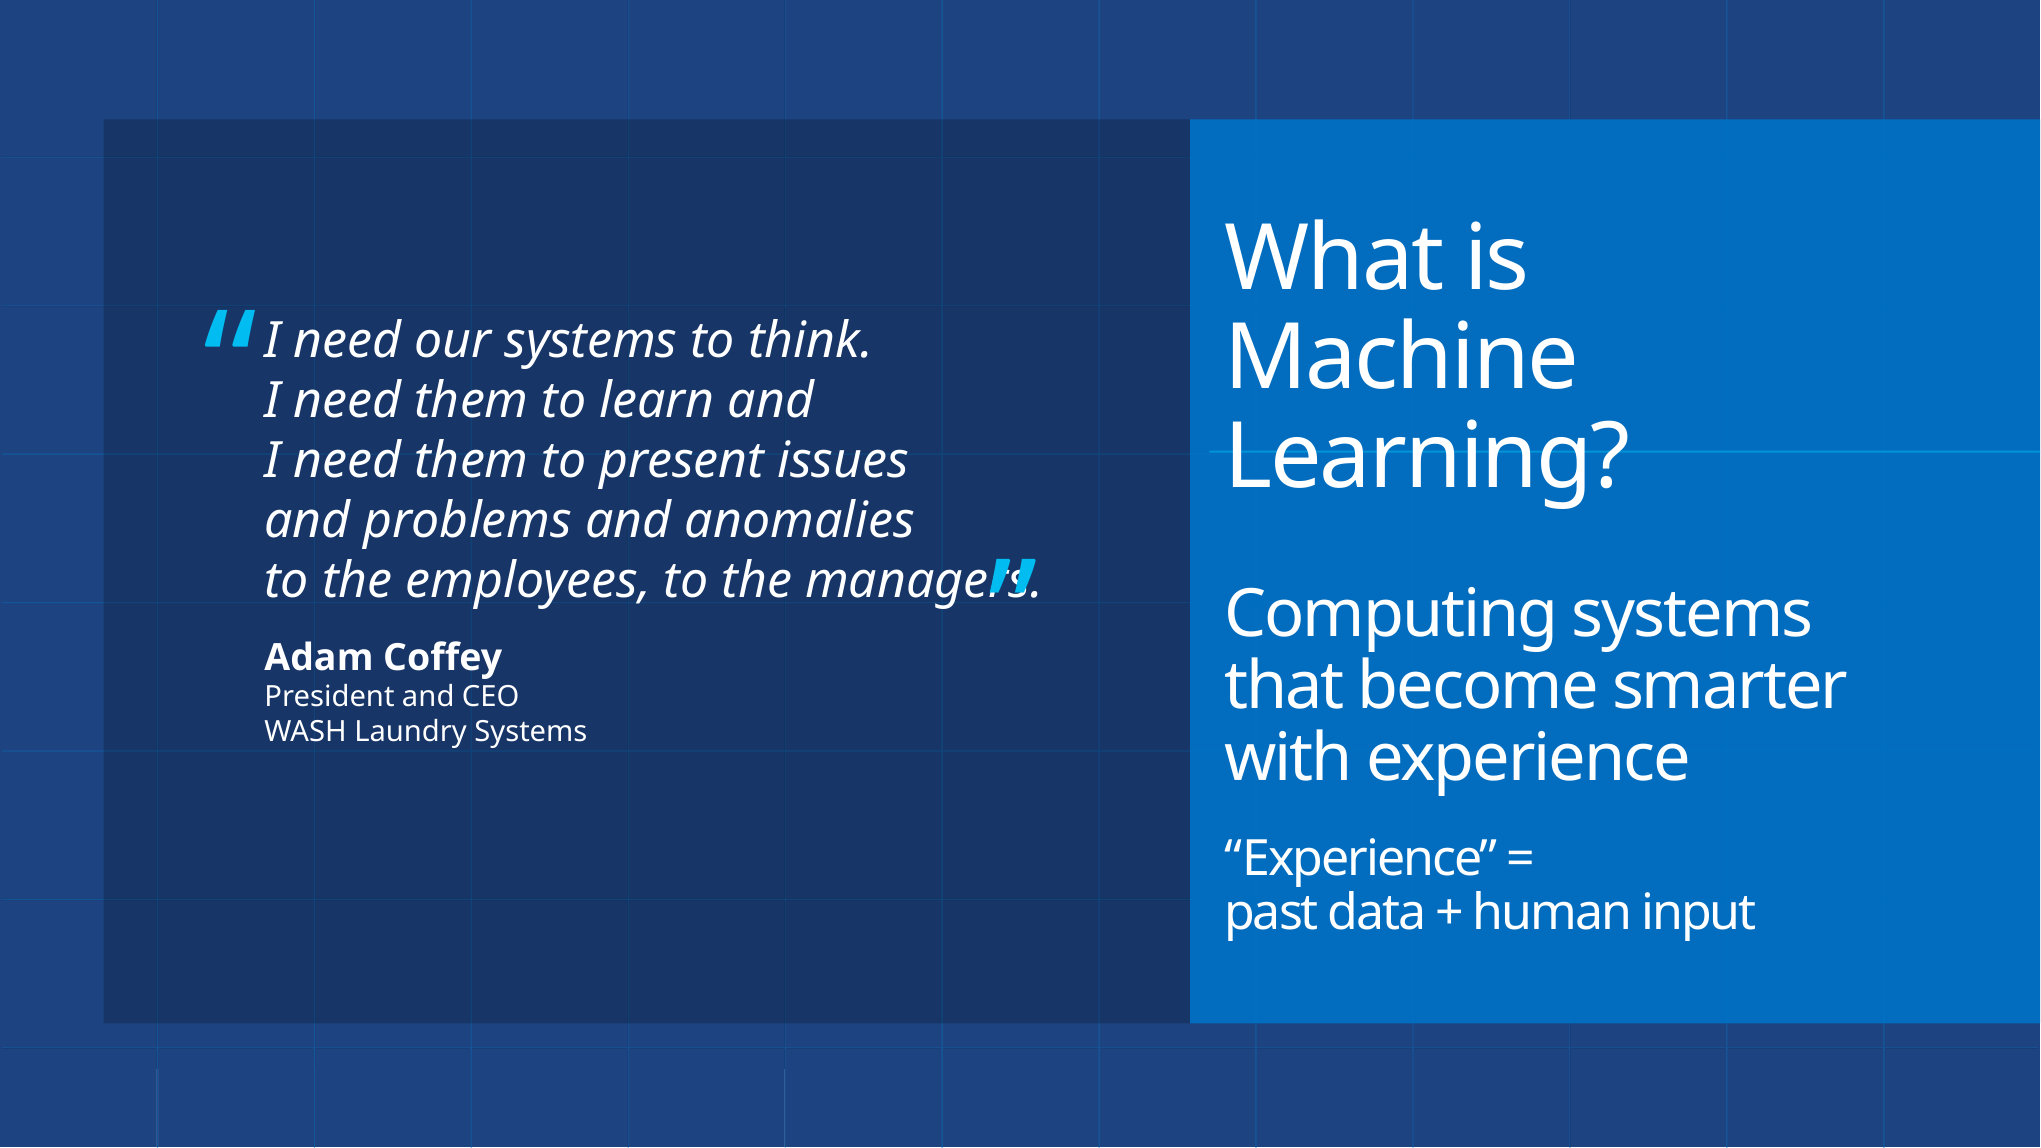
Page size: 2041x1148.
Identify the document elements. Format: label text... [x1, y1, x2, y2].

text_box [1189, 119, 2041, 1024]
picture [1, 0, 2039, 1148]
text_box “ [155, 299, 306, 416]
text_box I need our systems to think. I need them to learn and I need them to present issues and problems and anomalies to the employees, to the managers. Adam Coffey President and CEO WASH Laundry Systems [189, 300, 1189, 756]
text_box ” [973, 513, 1053, 693]
text_box [103, 119, 1189, 1024]
